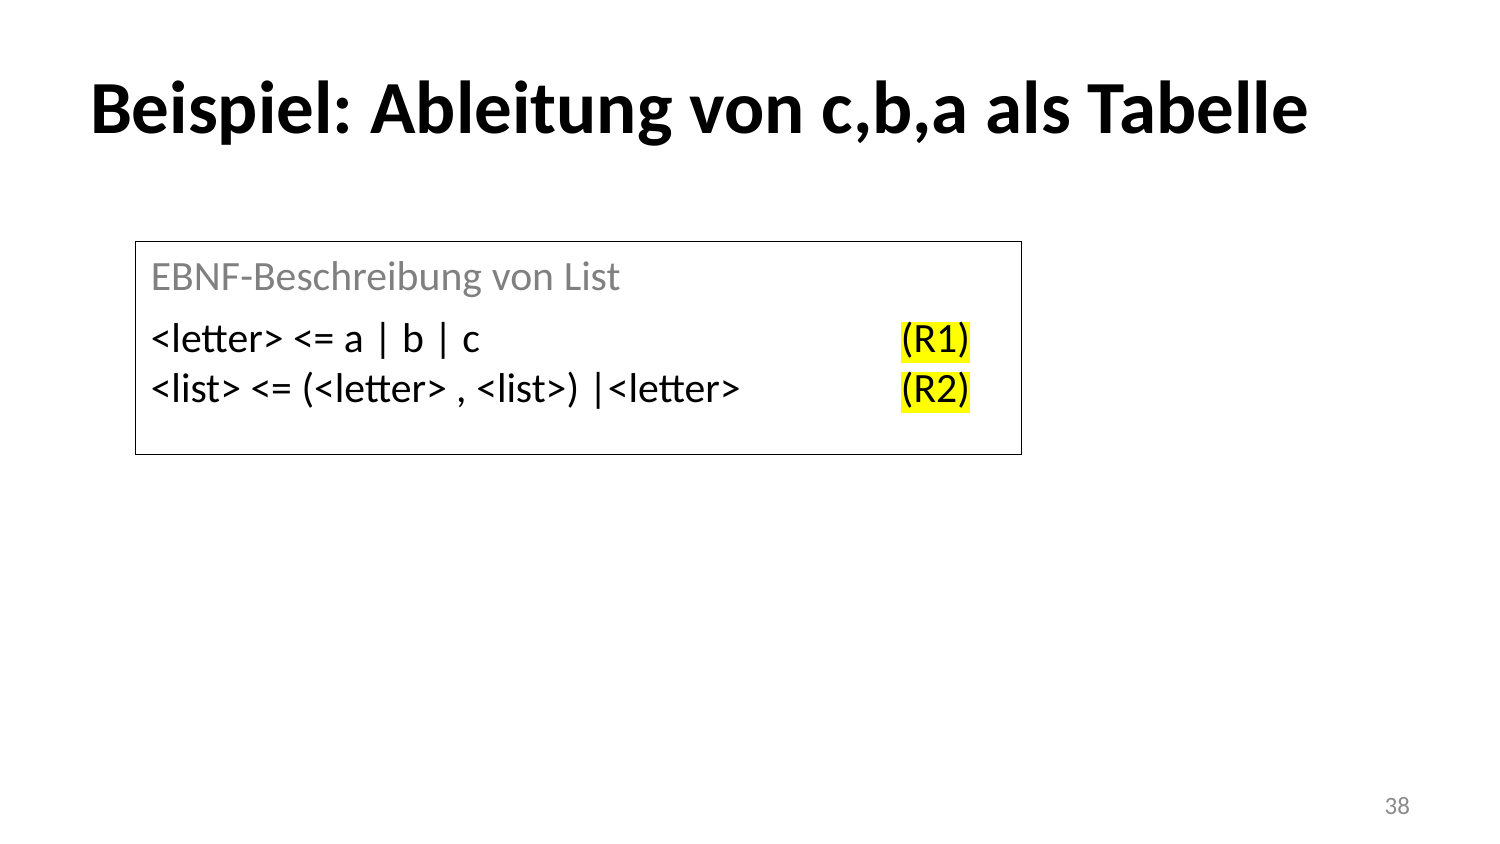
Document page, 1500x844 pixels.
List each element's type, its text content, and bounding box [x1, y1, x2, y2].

slide_number 38 [1074, 782, 1425, 827]
list EBNF-Beschreibung von List <letter> <= a | b | c (R1) <list> <= (<letter> , <list>) |<letter> (R2) [135, 241, 1022, 455]
title Beispiel: Ableitung von c,b,a als Tabelle [75, 33, 1425, 175]
